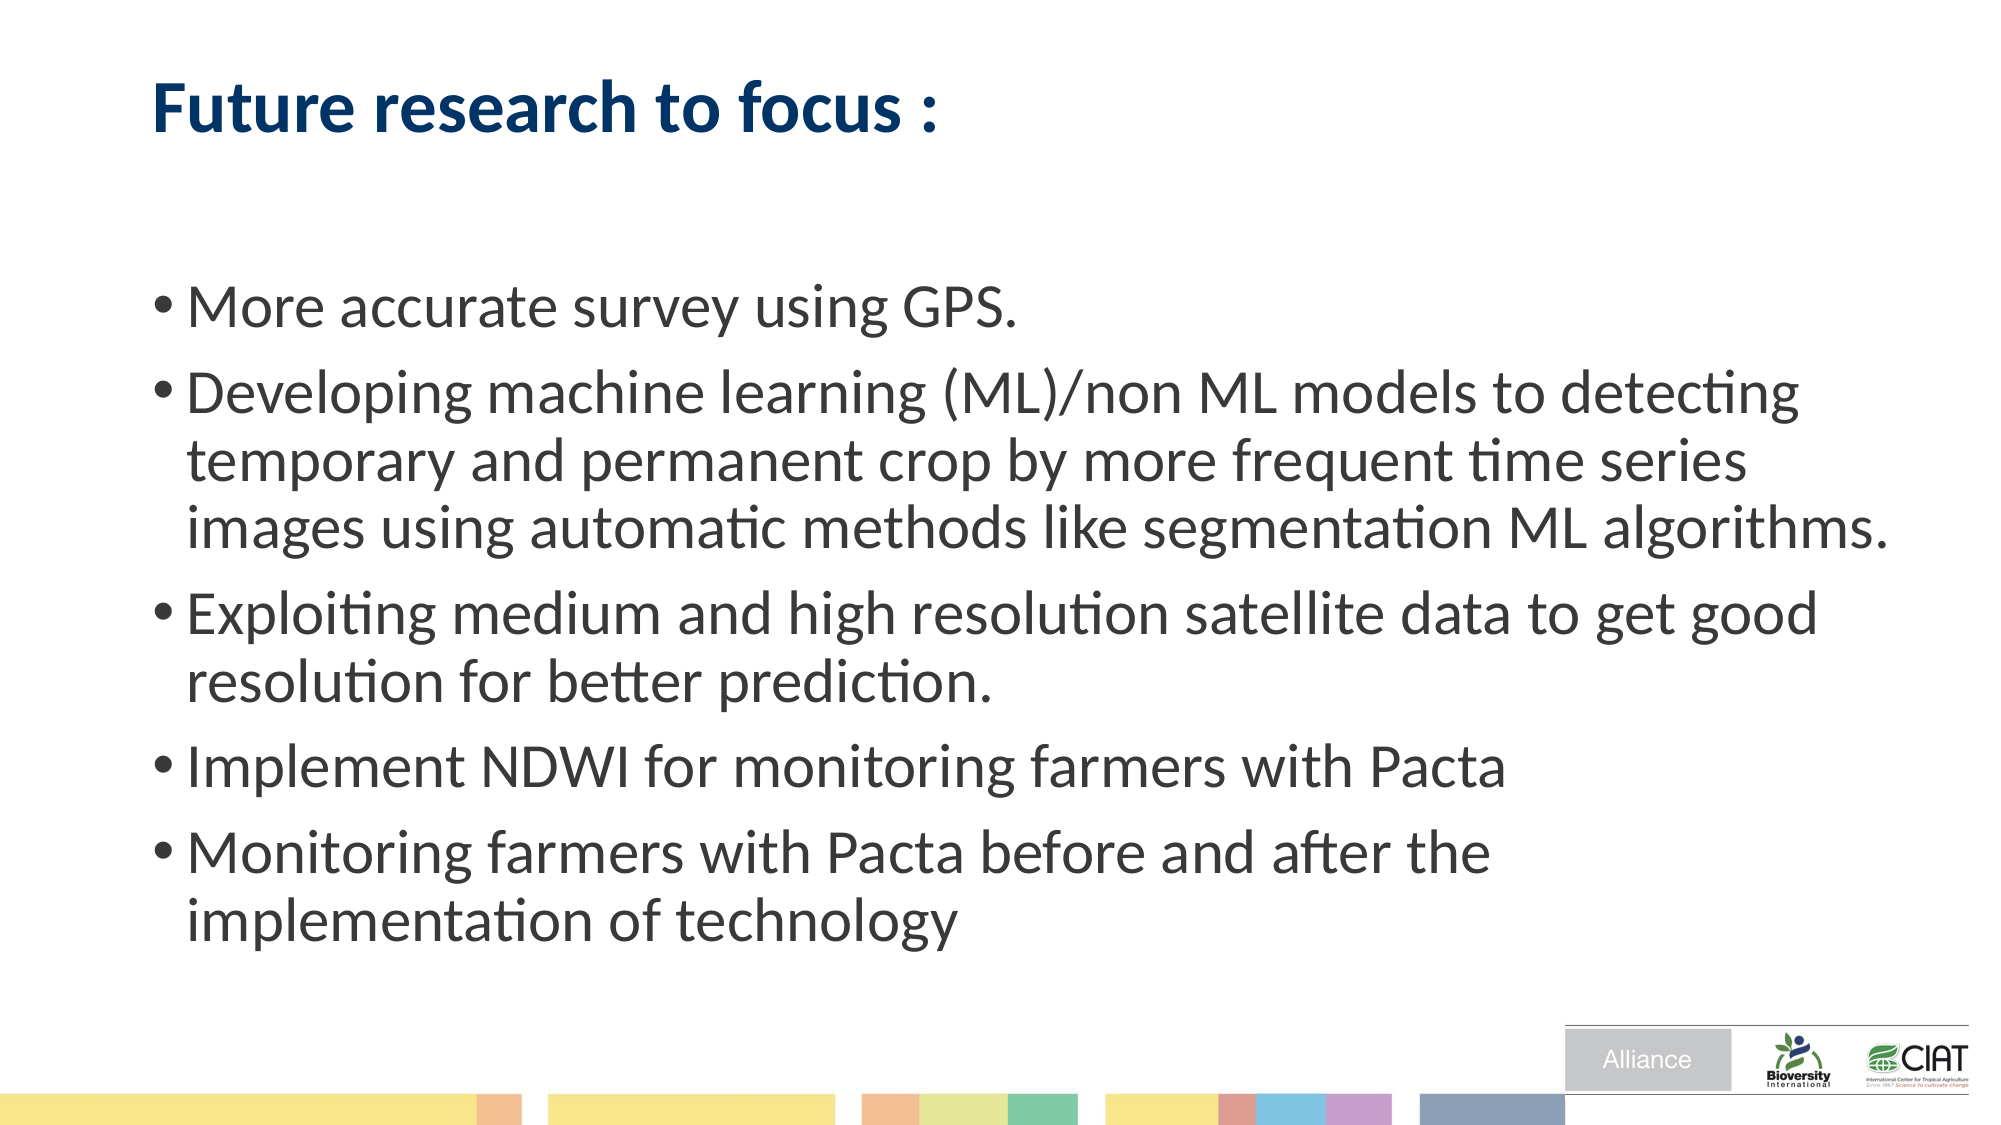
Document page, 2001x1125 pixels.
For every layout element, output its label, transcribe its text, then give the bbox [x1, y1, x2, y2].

title Future research to focus : [137, 59, 1863, 233]
list More accurate survey using GPS. Developing machine learning (ML)/non ML models to detecting temporary and permanent crop by more frequent time series images using automatic methods like segmentation ML algorithms. Exploiting medium and high resolution satellite data to get good resolution for better prediction. Implement NDWI for monitoring farmers with Pacta Monitoring farmers with Pacta before and after the implementation of technology [137, 265, 1912, 980]
picture [0, 0, 2000, 1125]
